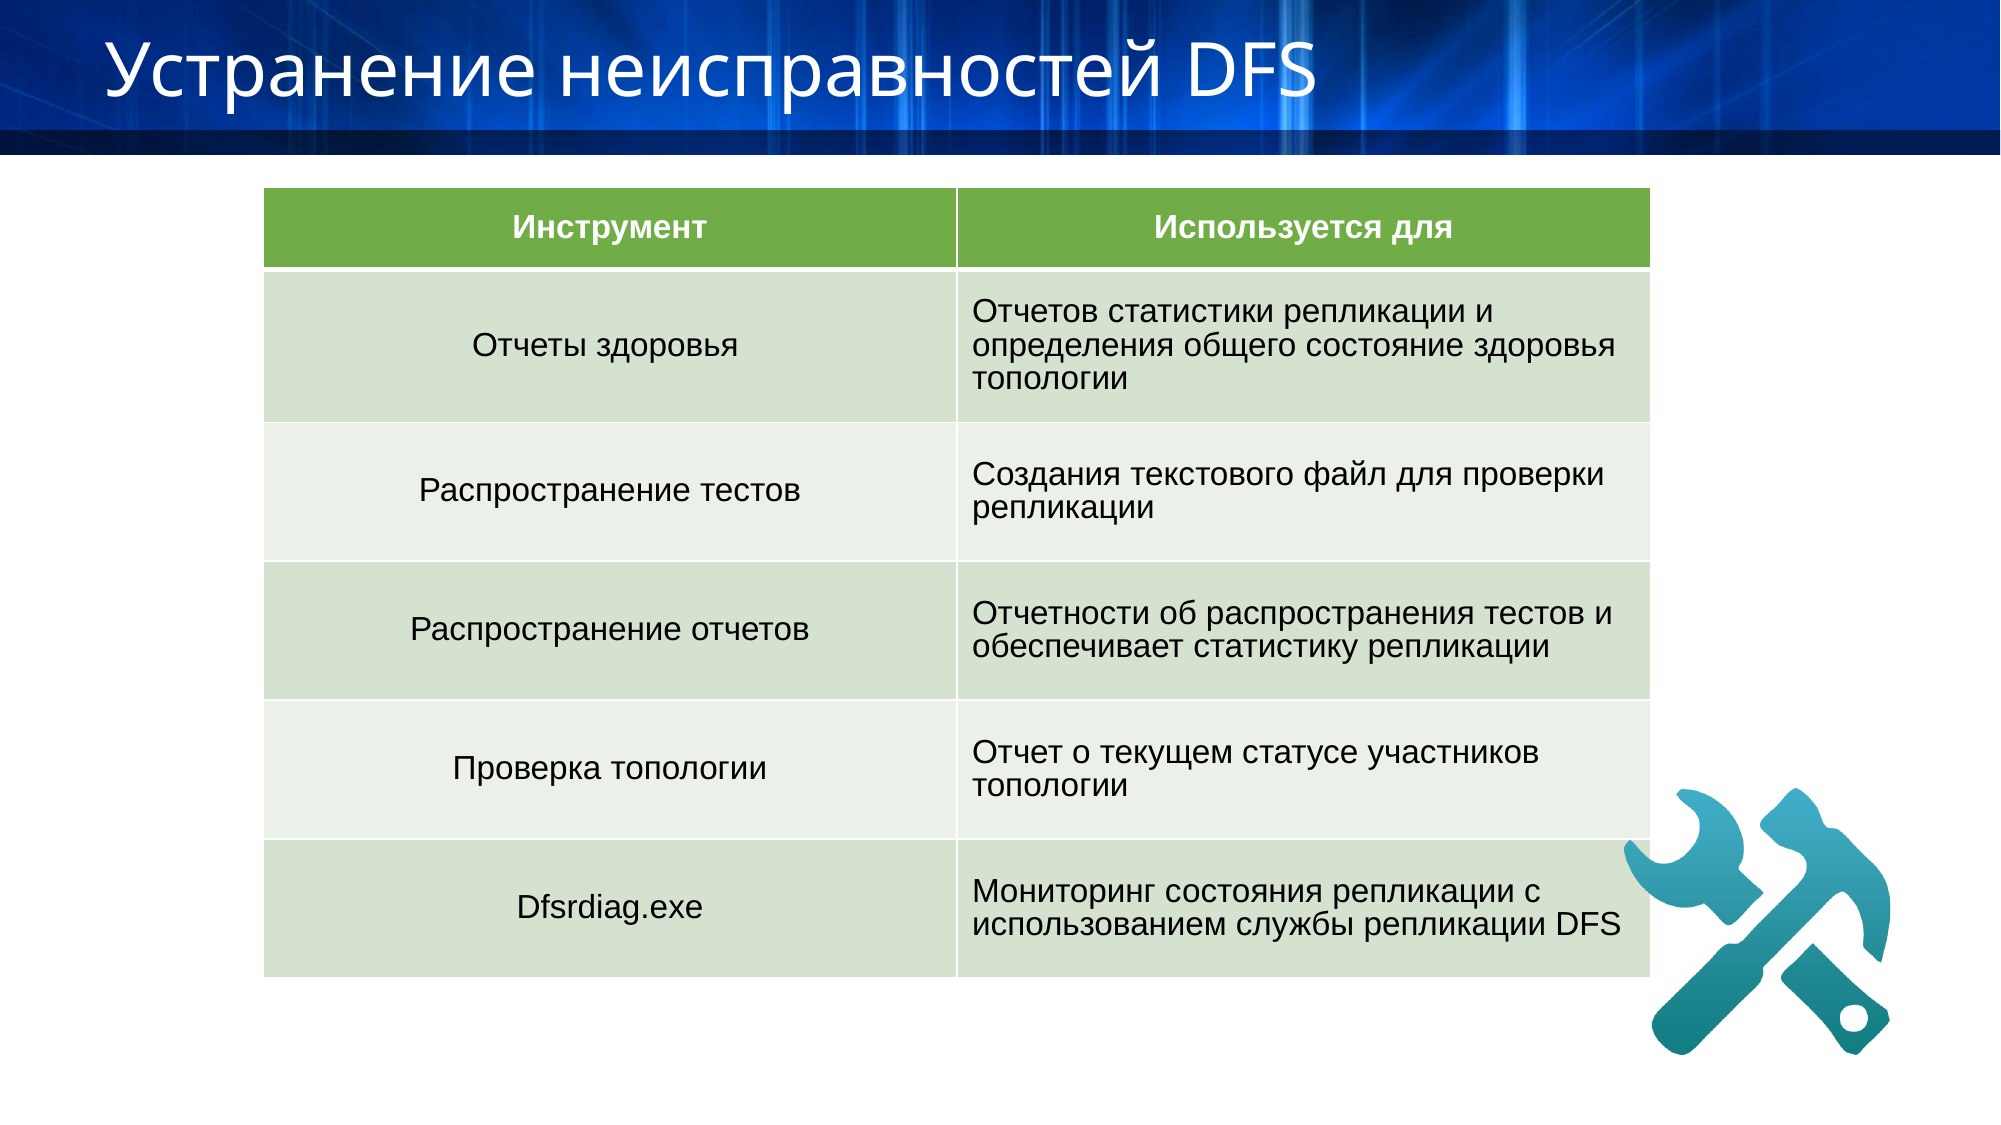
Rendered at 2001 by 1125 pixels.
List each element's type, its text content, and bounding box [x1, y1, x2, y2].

table_cell Отчет о текущем статусе участников топологии [958, 701, 1650, 838]
picture [0, 0, 2001, 155]
table_cell Отчетов статистики репликации и определения общего состояние здоровья топологии [958, 272, 1650, 422]
text_box Устранение неисправностей DFS [89, 24, 1365, 146]
table_header Используется для [958, 188, 1650, 267]
table_cell Dfsrdiag.exe [264, 840, 956, 977]
table_cell Распространение отчетов [264, 562, 956, 699]
table_cell Распространение тестов [264, 423, 956, 560]
table_header Инструмент [264, 188, 956, 267]
picture [1513, 783, 2000, 1080]
table_cell Отчеты здоровья [264, 272, 956, 422]
table_cell Создания текстового файл для проверки репликации [958, 423, 1650, 560]
table_cell Отчетности об распространения тестов и обеспечивает статистику репликации [958, 562, 1650, 699]
table_cell Проверка топологии [264, 701, 956, 838]
table_cell Мониторинг состояния репликации с использованием службы репликации DFS [958, 840, 1513, 977]
